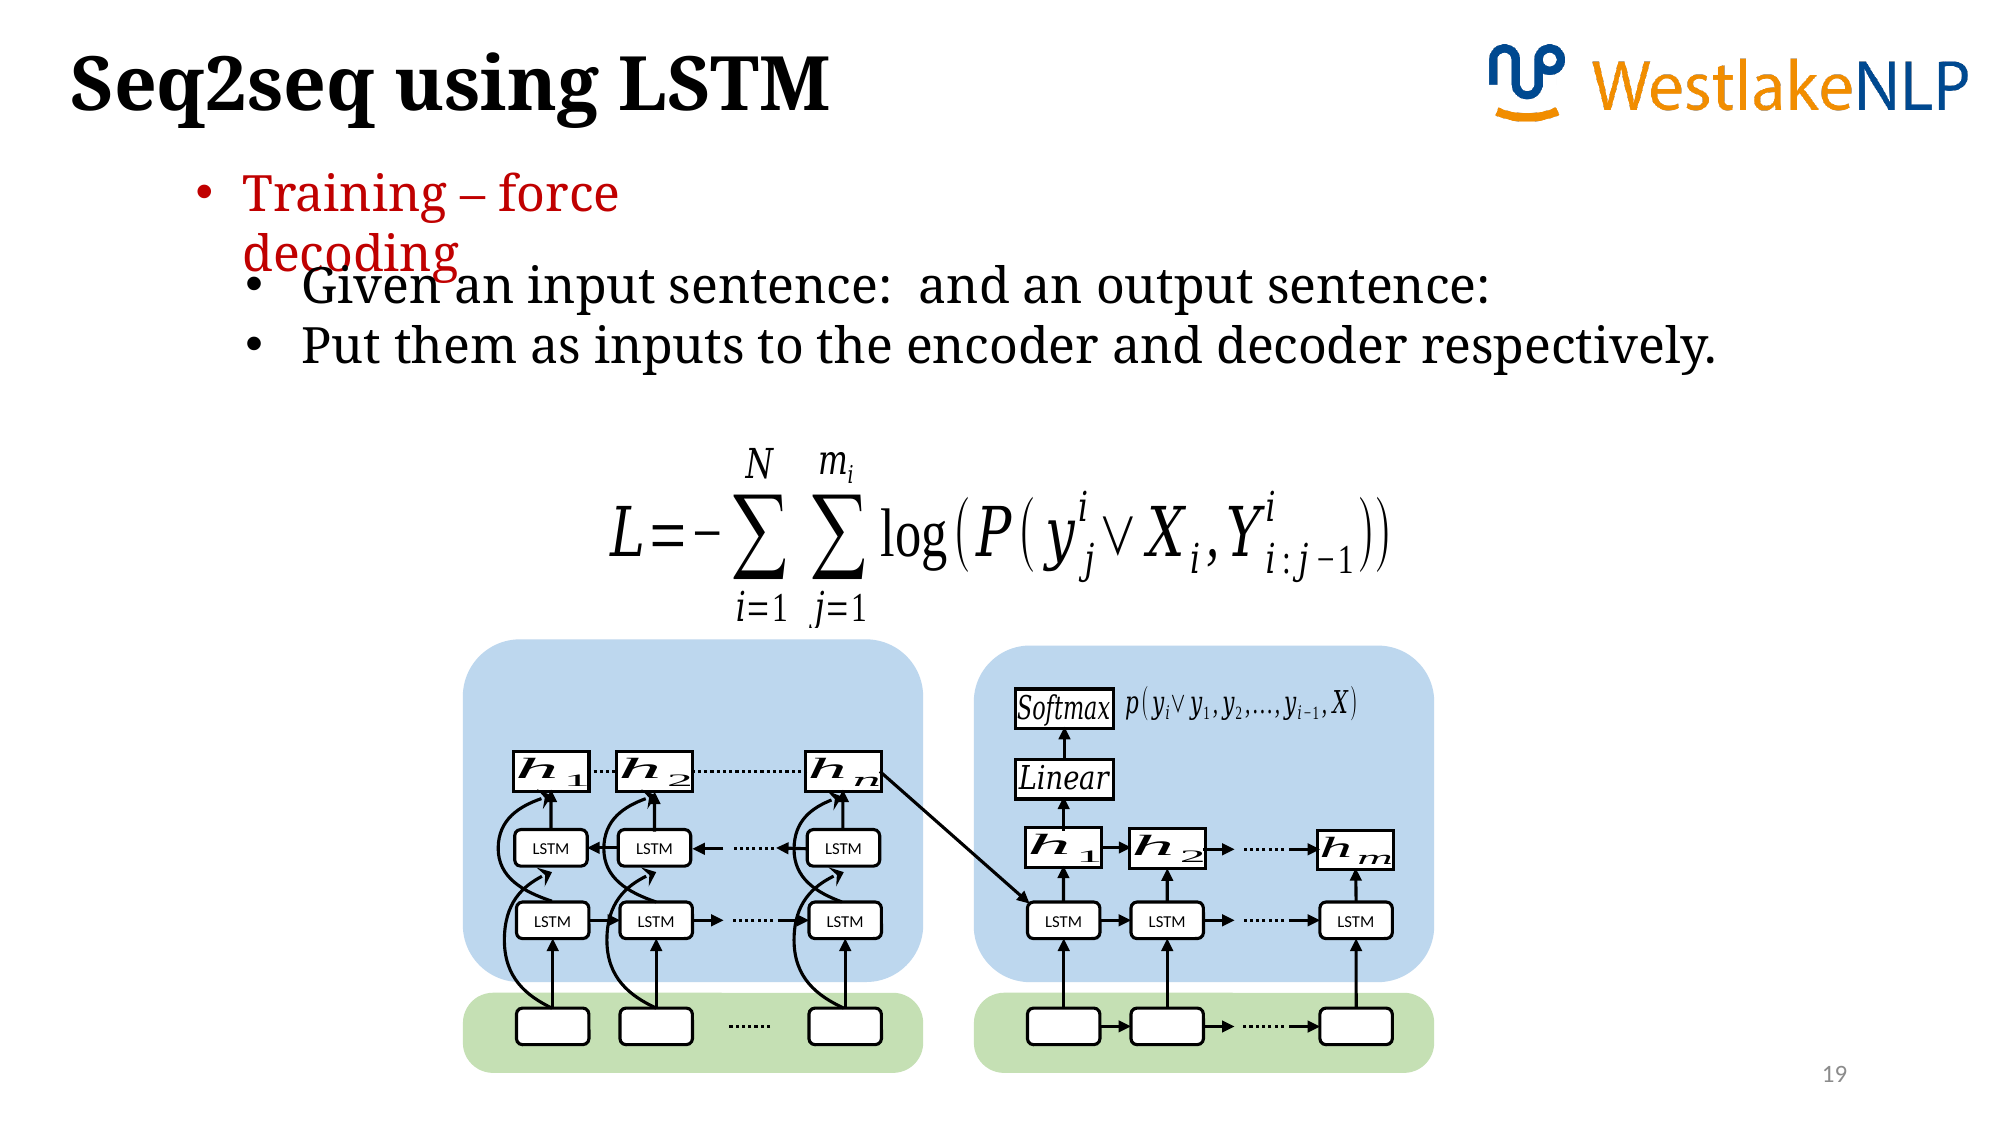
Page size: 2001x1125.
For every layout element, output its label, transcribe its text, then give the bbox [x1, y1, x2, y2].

text_box Training – force decoding [180, 154, 859, 290]
text_box Seq2seq using LSTM [55, 28, 1246, 133]
picture [1459, 0, 2000, 170]
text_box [462, 639, 1435, 1073]
slide_number 19 [1412, 1042, 1863, 1103]
